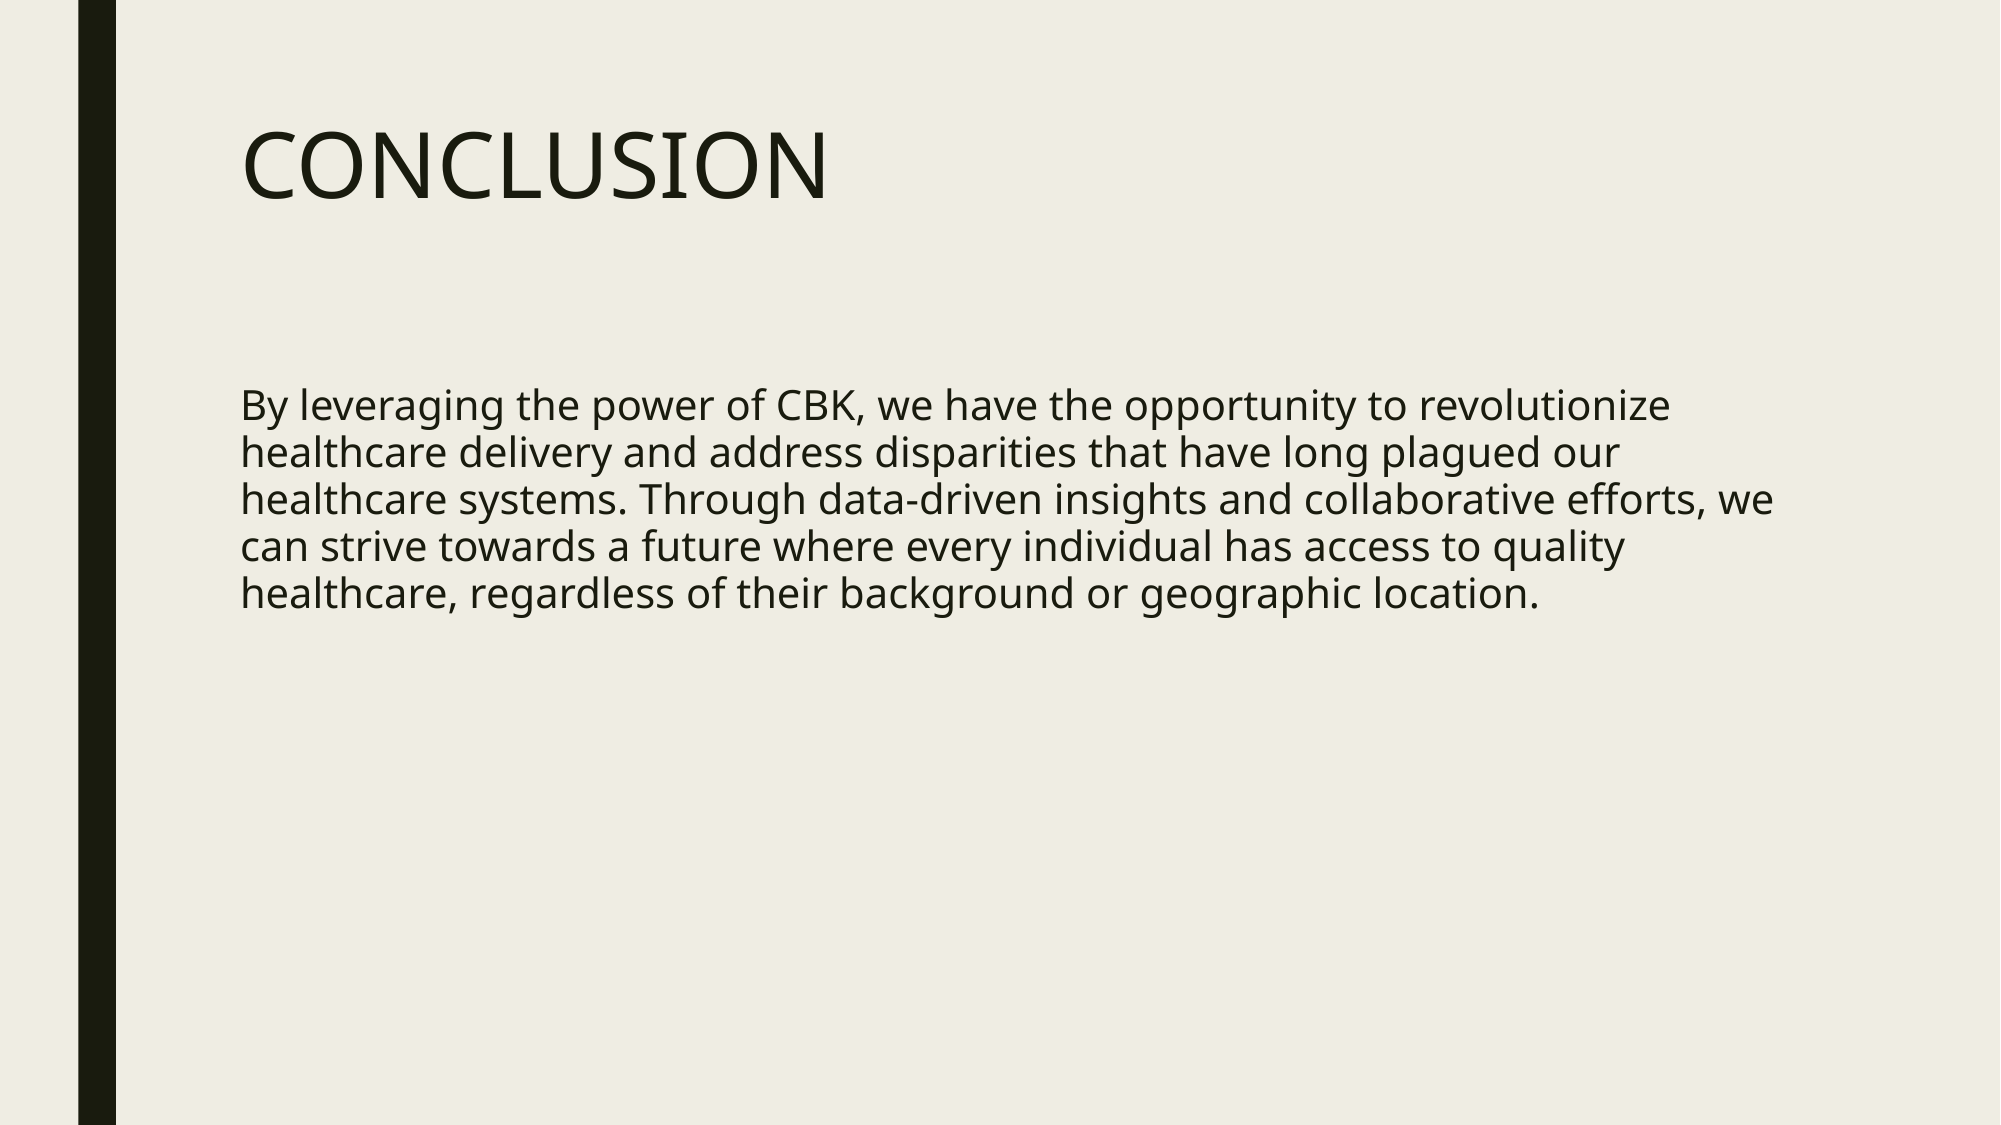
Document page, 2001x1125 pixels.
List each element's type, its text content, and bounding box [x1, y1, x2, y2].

title CONCLUSION [225, 112, 1800, 357]
list By leveraging the power of CBK, we have the opportunity to revolutionize healthcare delivery and address disparities that have long plagued our healthcare systems. Through data-driven insights and collaborative efforts, we can strive towards a future where every individual has access to quality healthcare, regardless of their background or geographic location. [225, 375, 1800, 963]
